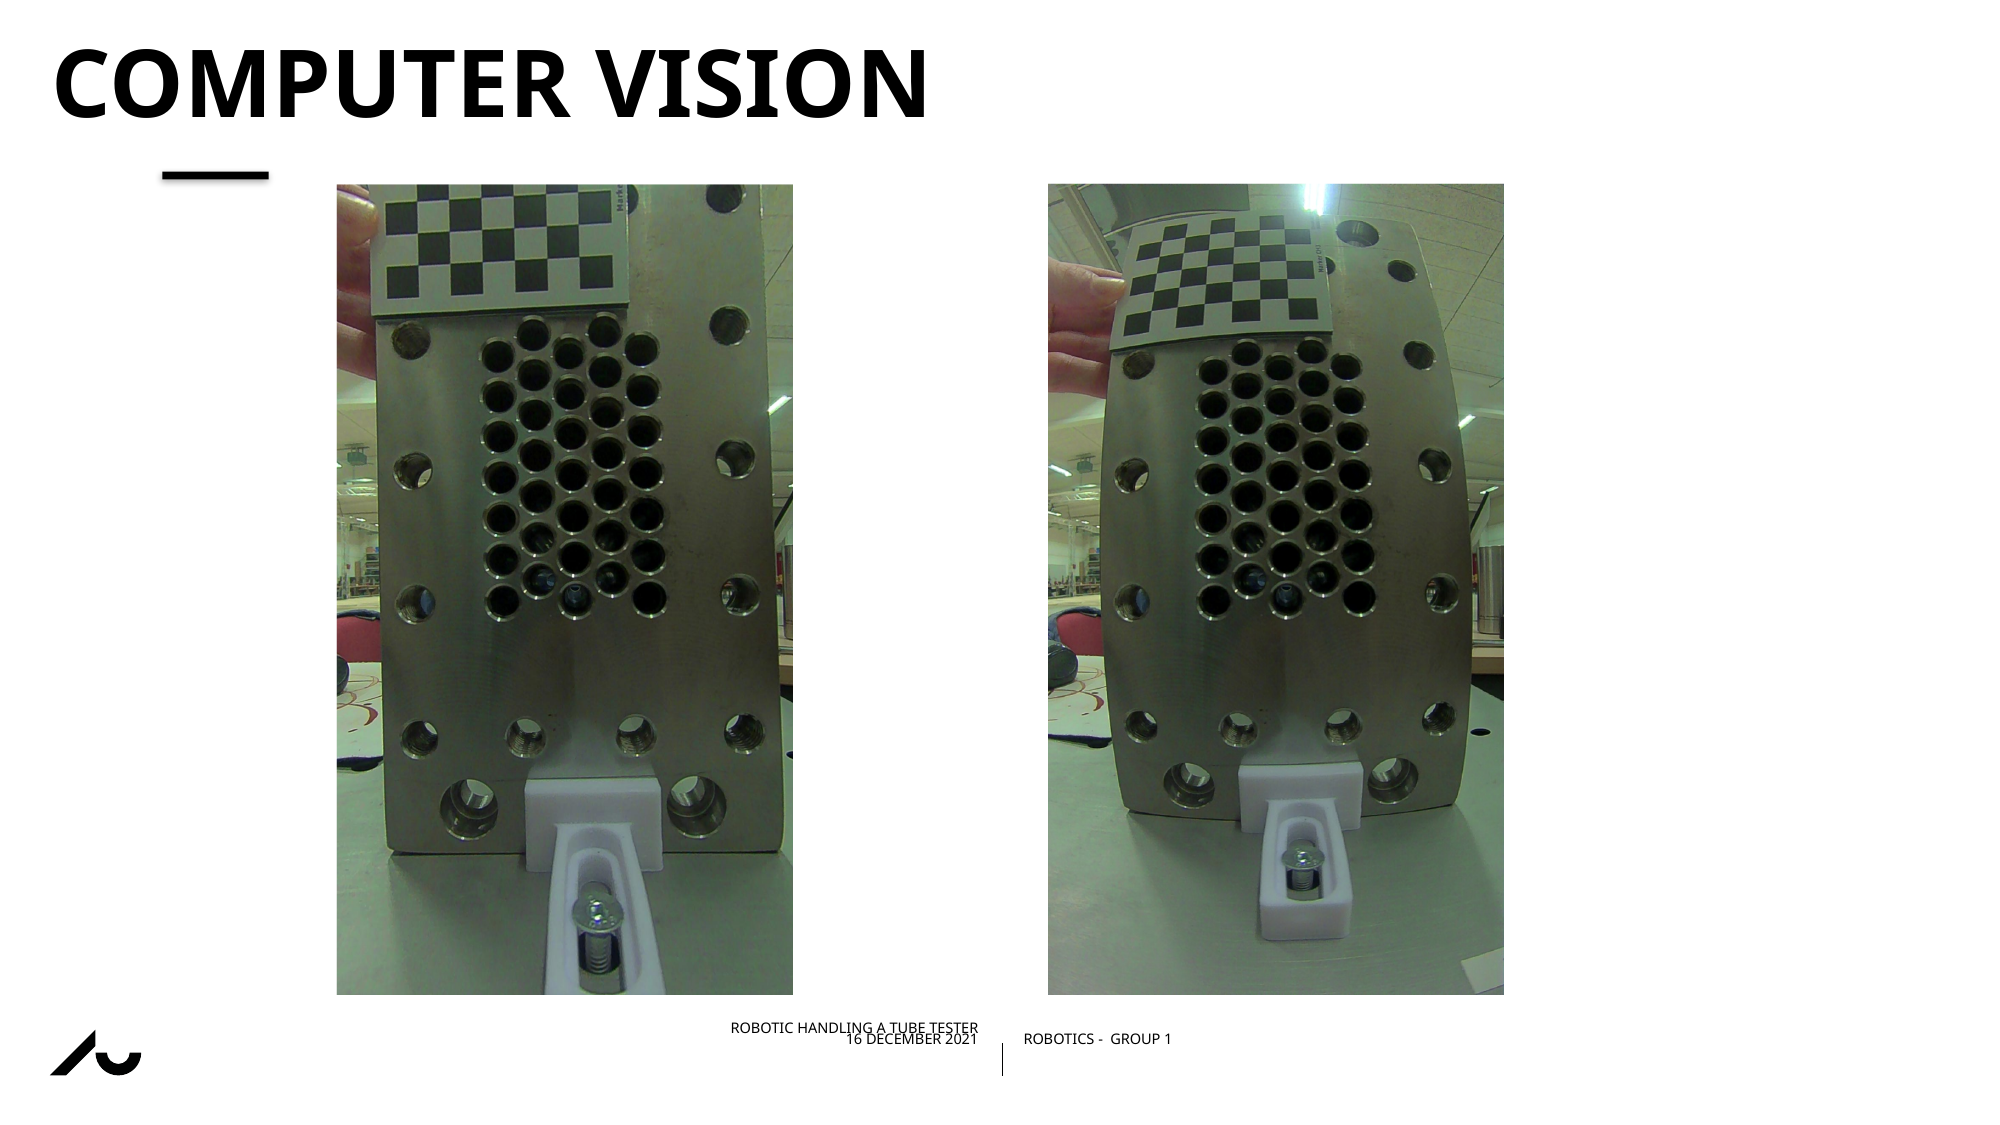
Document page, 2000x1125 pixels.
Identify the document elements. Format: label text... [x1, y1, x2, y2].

picture [158, 185, 1682, 995]
title Computer vision [51, 37, 1948, 162]
